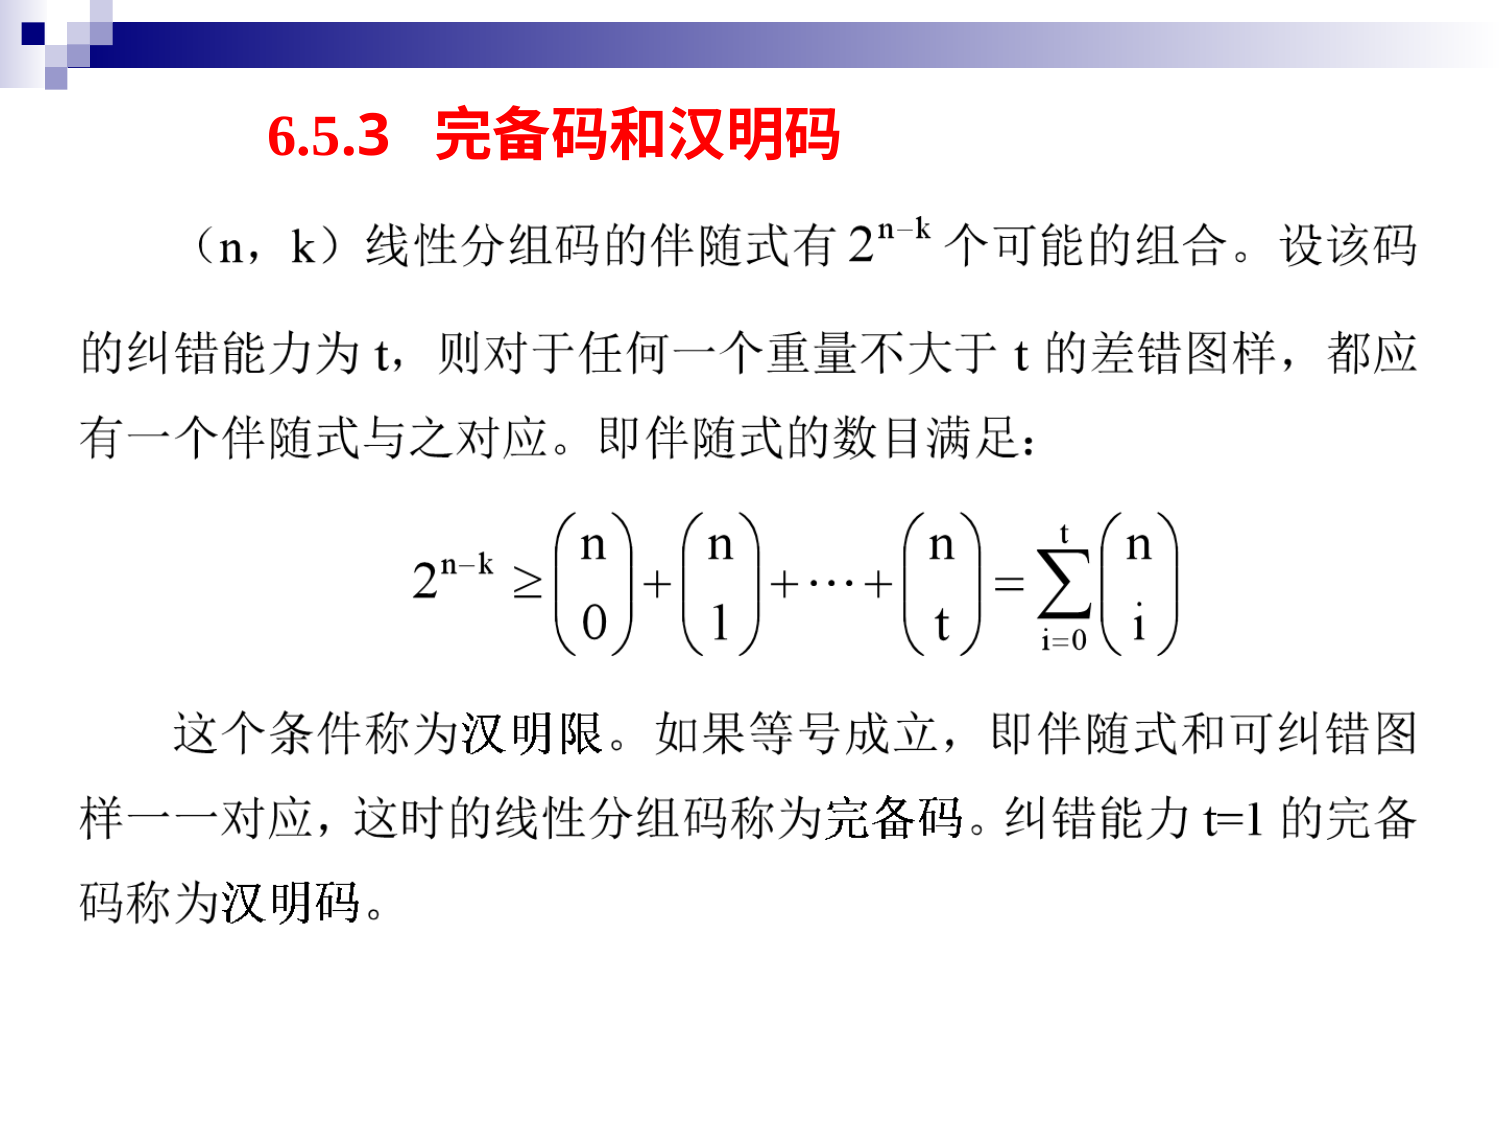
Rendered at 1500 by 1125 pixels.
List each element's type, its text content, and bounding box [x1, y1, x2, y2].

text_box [77, 169, 1423, 956]
text_box 6.5.3 完备码和汉明码 [252, 89, 985, 168]
